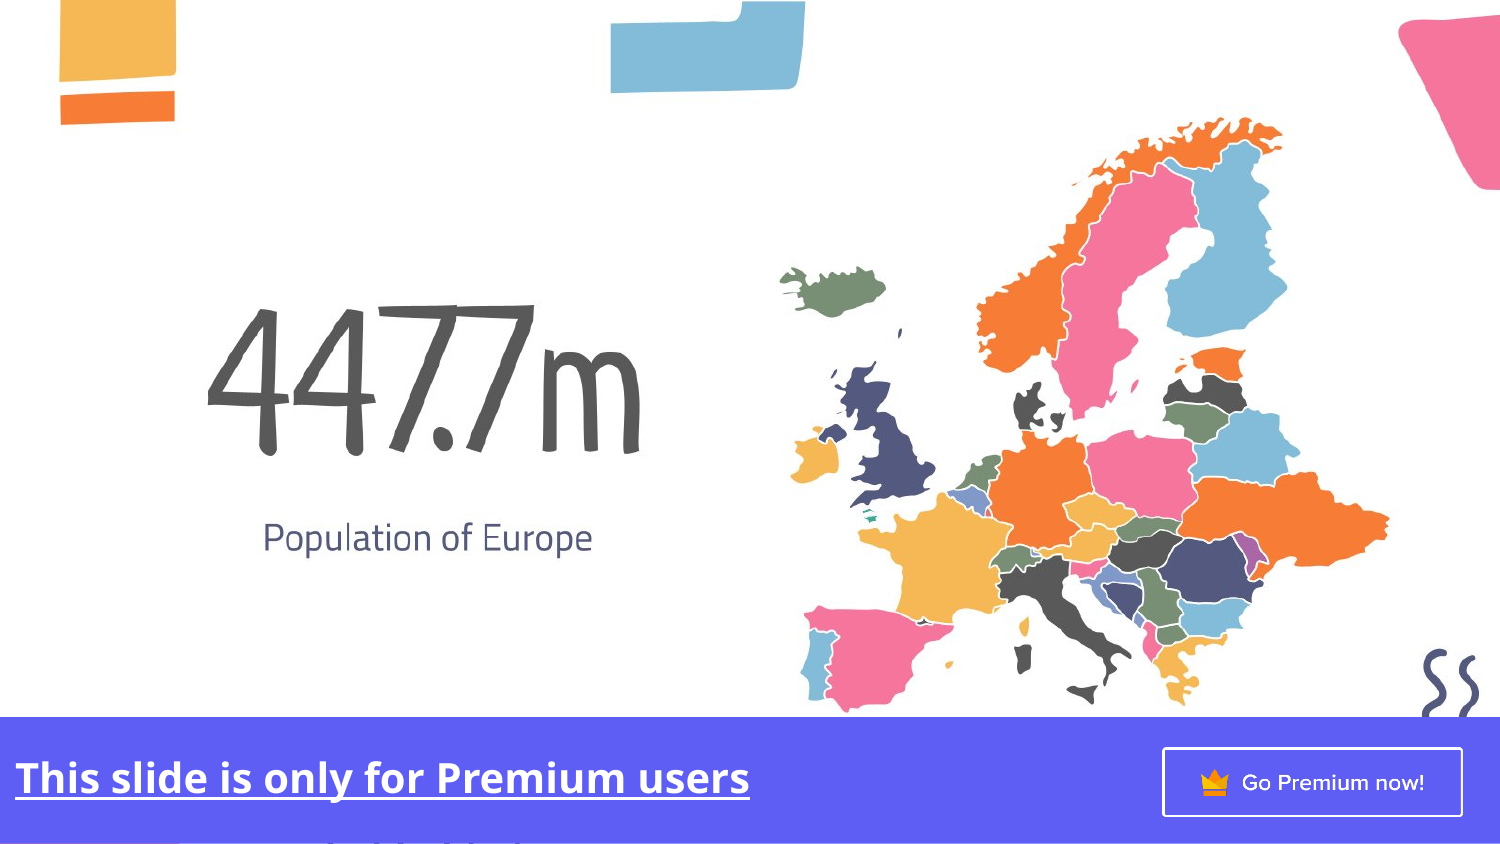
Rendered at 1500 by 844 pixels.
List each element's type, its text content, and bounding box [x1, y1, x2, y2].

text_box This slide is only for Premium users [0, 717, 1500, 844]
picture [1162, 747, 1463, 817]
picture [0, 0, 1500, 717]
